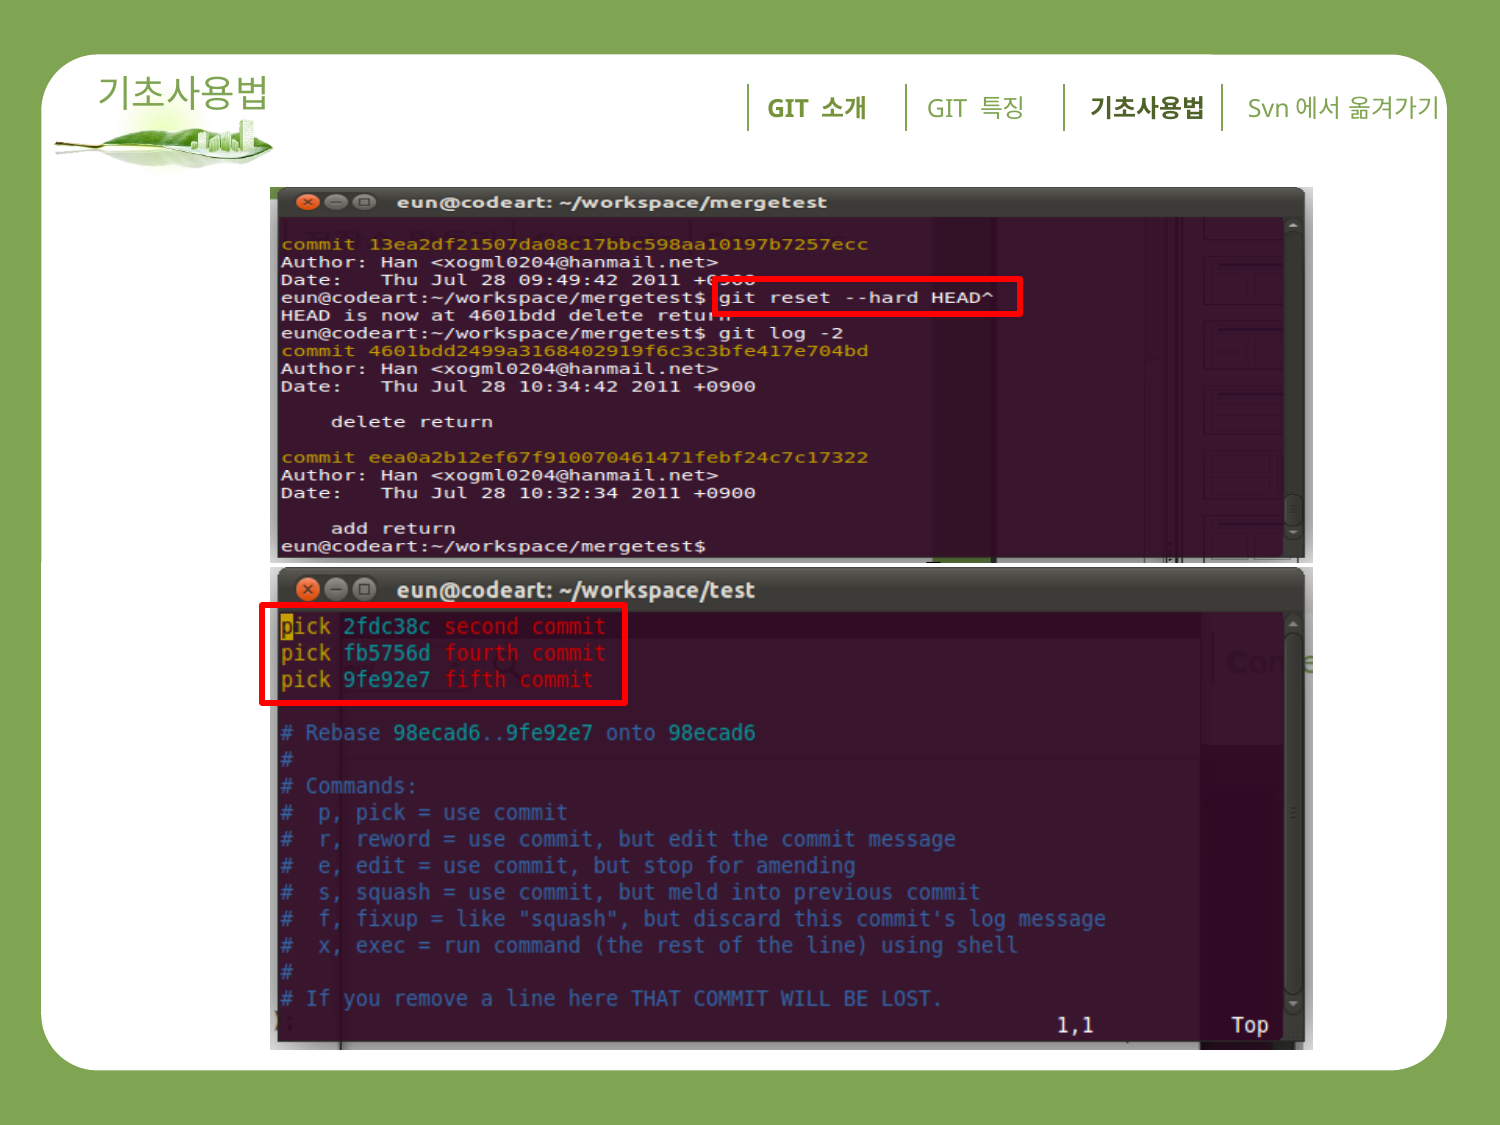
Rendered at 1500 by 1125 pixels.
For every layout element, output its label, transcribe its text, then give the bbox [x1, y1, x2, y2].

picture [270, 566, 1313, 1051]
text_box Svn에서 옮겨가기 [1233, 84, 1456, 130]
text_box 기초사용법 [1075, 84, 1221, 130]
text_box [39, 52, 1450, 1073]
picture [40, 64, 1313, 563]
text_box GIT 특징 [912, 84, 1041, 130]
text_box GIT 소개 [752, 84, 883, 130]
